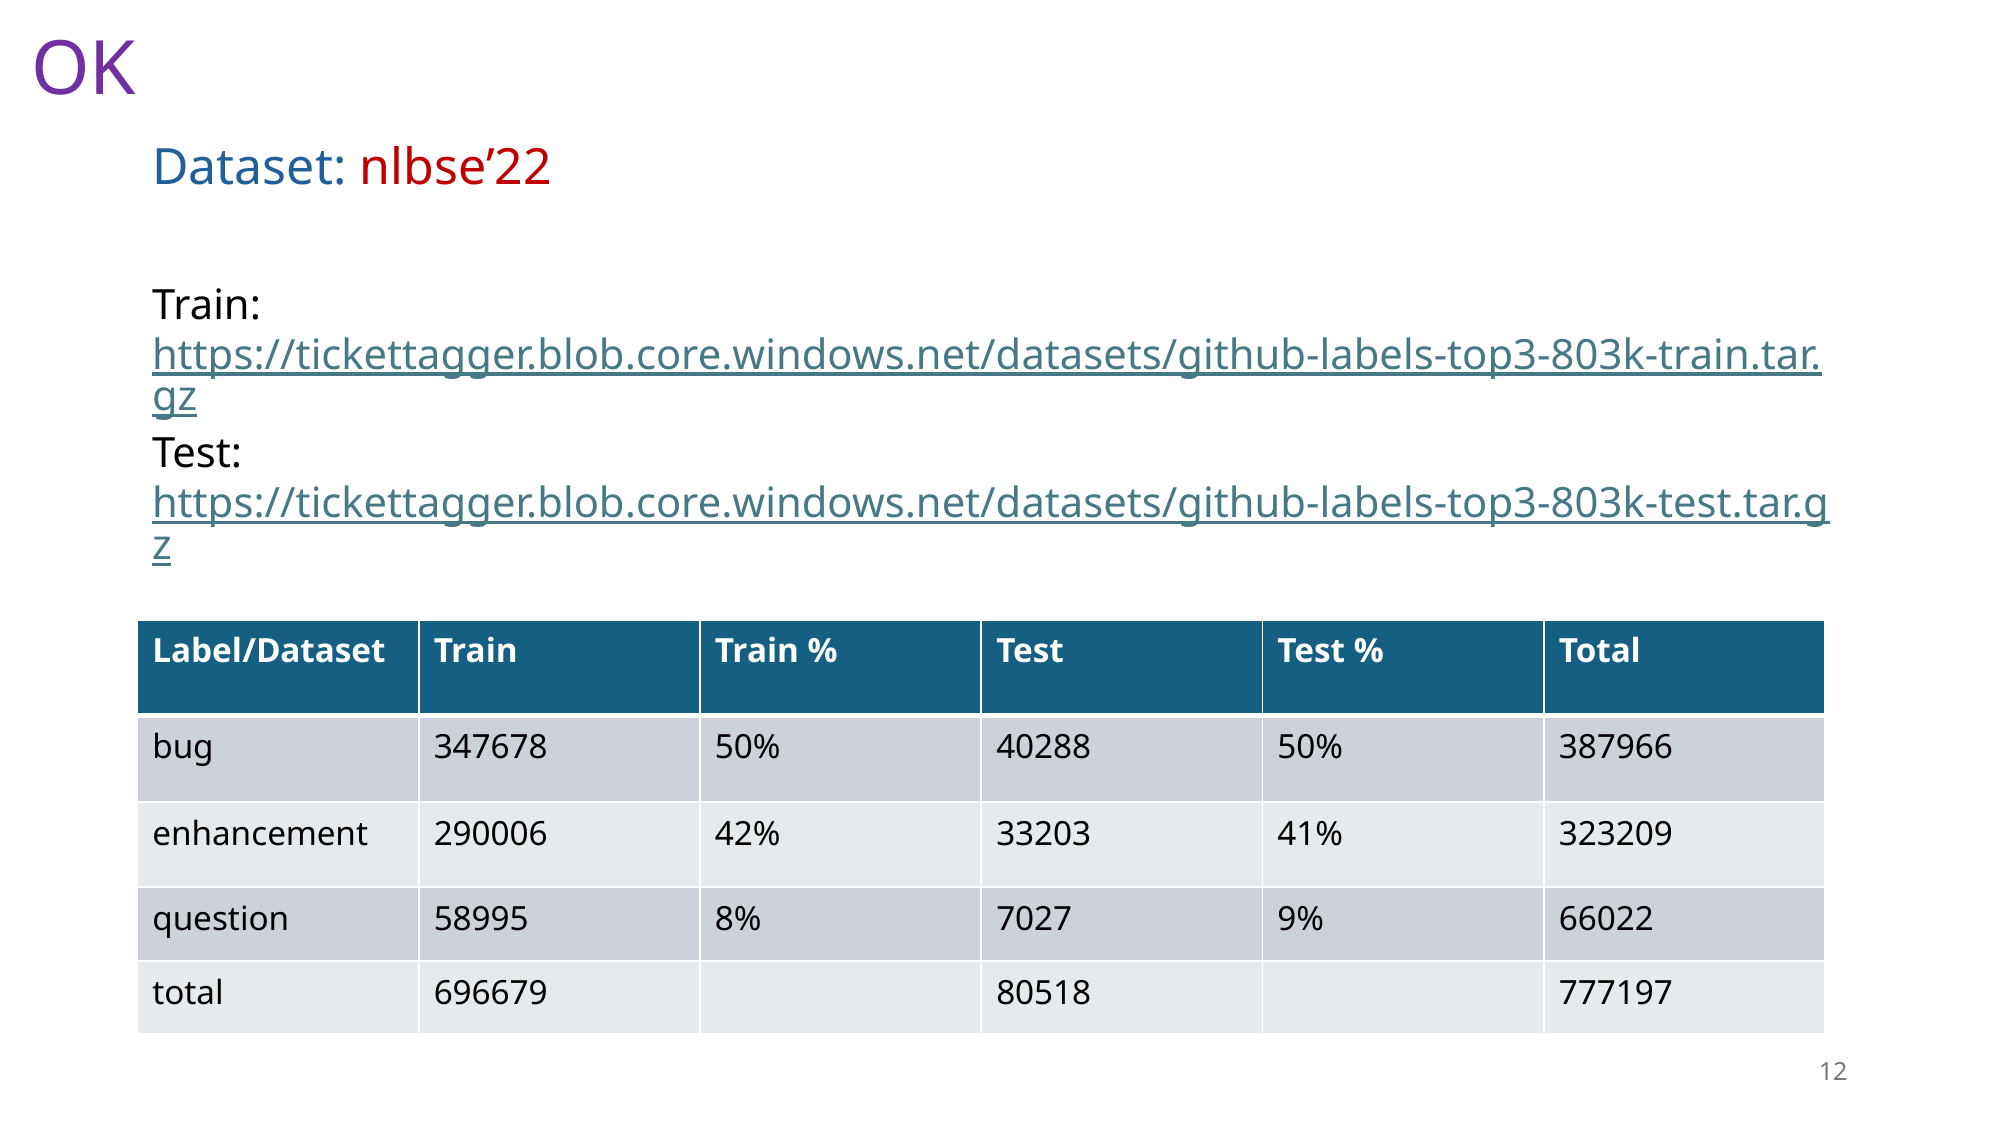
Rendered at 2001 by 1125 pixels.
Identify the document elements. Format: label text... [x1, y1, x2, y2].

table_header Train [420, 621, 699, 713]
text_box Dataset: nlbse’22 [137, 59, 2000, 278]
table_cell 33203 [982, 803, 1262, 886]
table_cell 9% [1263, 888, 1543, 960]
text_box Train: https://tickettagger.blob.core.windows.net/datasets/github-labels-top3-803k-train.tar.gz Test: https://tickettagger.blob.core.windows.net/datasets/github-labels-top3-803k-test.tar.gz Initially: Train: 90% 722899 | Test: 10% 80518 | Total: 803417 Duplicate issues are removed only in the Train dataset, number of dropped issues: 26220 Final distribution is below: [137, 270, 1863, 944]
table_cell 40288 [982, 718, 1262, 801]
table_header Label/Dataset [138, 621, 418, 713]
table_cell 50% [701, 718, 980, 801]
table_cell 41% [1263, 803, 1543, 886]
text_box OK [16, 12, 336, 118]
table_header Test % [1263, 621, 1543, 713]
table_cell 290006 [420, 803, 699, 886]
table_cell 777197 [1545, 962, 1824, 1033]
table_cell 58995 [420, 888, 699, 960]
table_cell 323209 [1545, 803, 1824, 886]
table_cell 50% [1263, 718, 1543, 801]
table_cell bug [138, 718, 418, 801]
table_header Test [982, 621, 1262, 713]
table_cell 347678 [420, 718, 699, 801]
table_cell 8% [701, 888, 980, 960]
table_cell 7027 [982, 888, 1262, 960]
table_cell 66022 [1545, 888, 1824, 960]
table_cell [1263, 962, 1543, 1033]
table_cell total [138, 962, 418, 1033]
table_cell 696679 [420, 962, 699, 1033]
table_cell 387966 [1545, 718, 1824, 801]
table_cell 42% [701, 803, 980, 886]
table_header Train % [701, 621, 980, 713]
table_cell 80518 [982, 962, 1262, 1033]
slide_number 11 [1412, 1042, 1863, 1103]
table_cell enhancement [138, 803, 418, 886]
table_cell question [138, 888, 418, 960]
table_cell [701, 962, 980, 1033]
table_header Total [1545, 621, 1824, 713]
